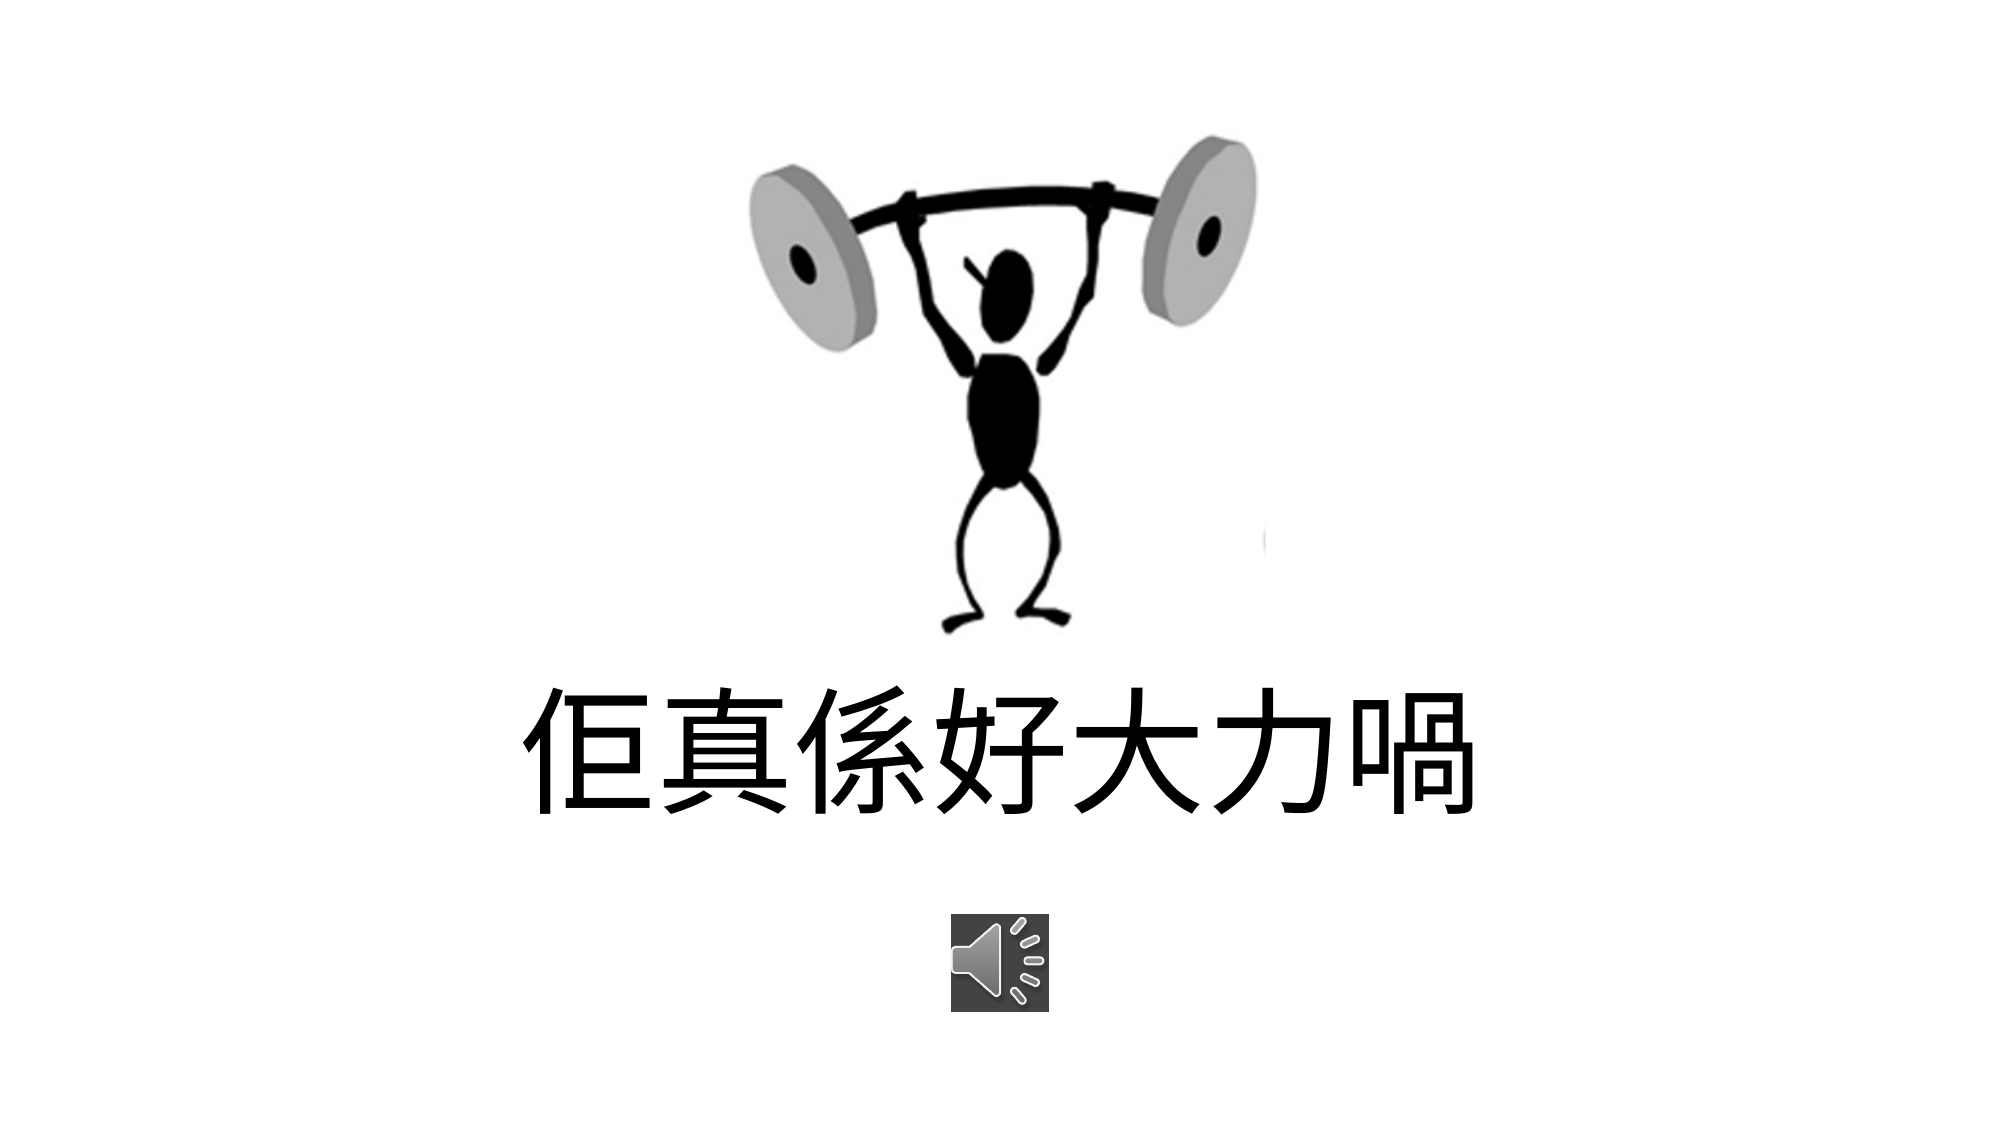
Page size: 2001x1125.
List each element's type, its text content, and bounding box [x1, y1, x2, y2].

picture [734, 76, 1266, 675]
picture [949, 913, 1050, 1014]
list 佢真係好大力喎 [137, 676, 1863, 1014]
